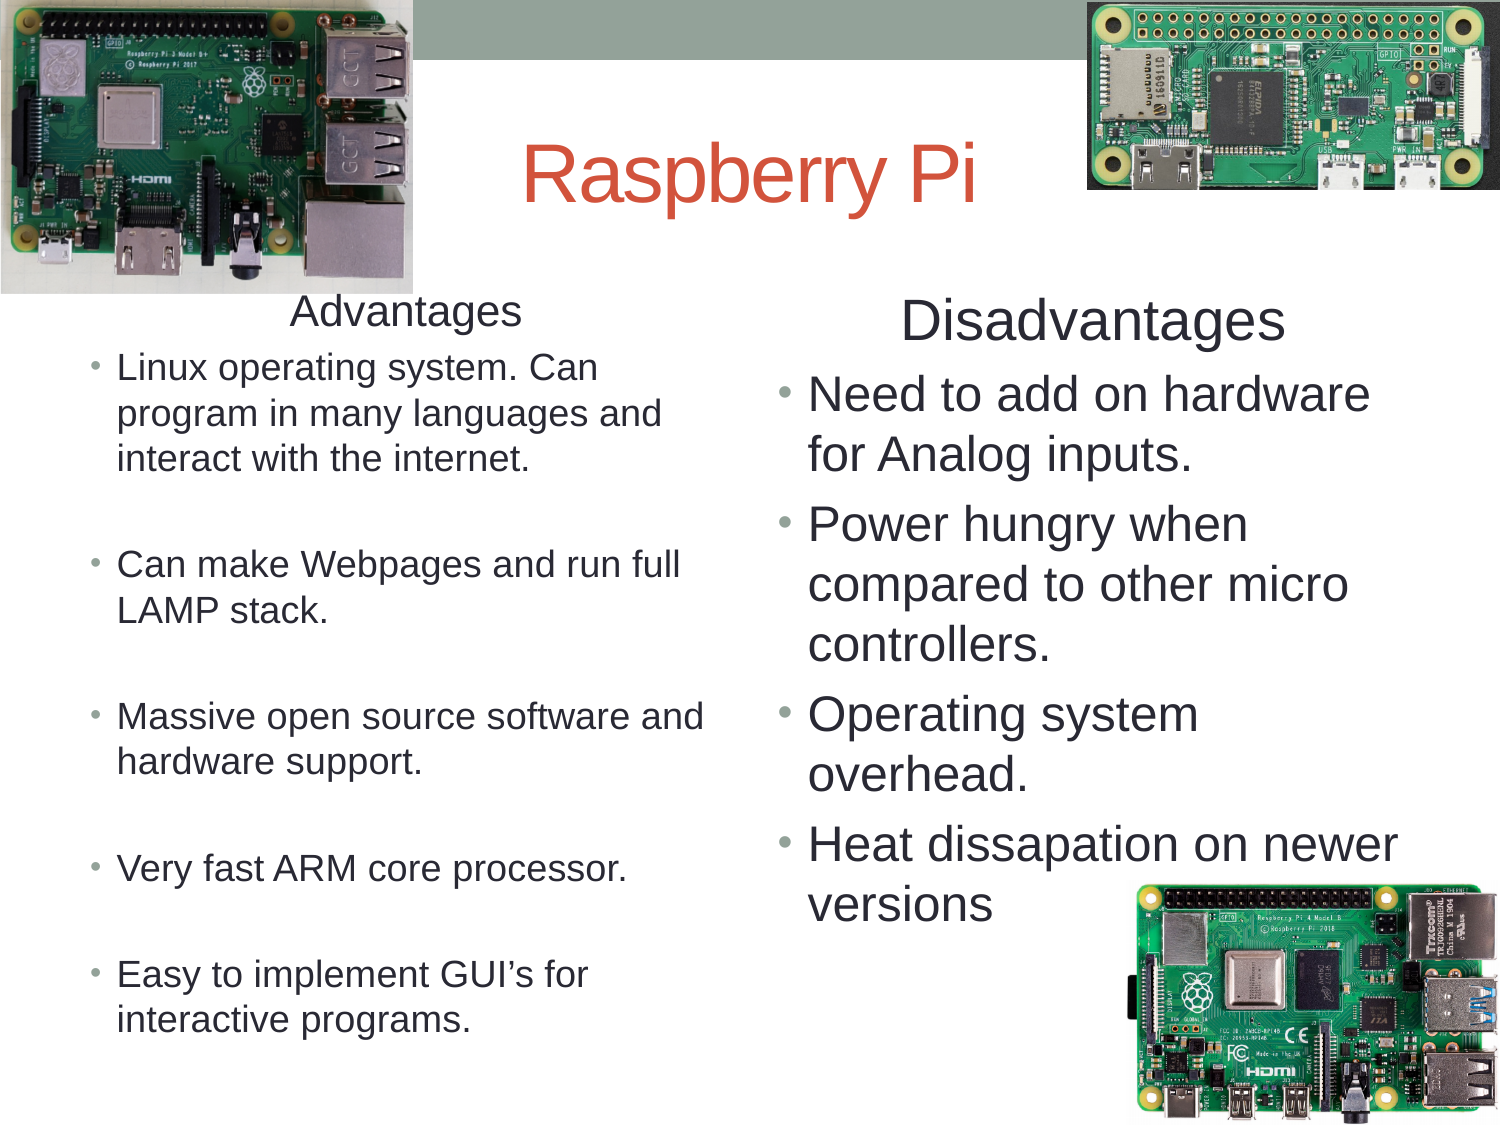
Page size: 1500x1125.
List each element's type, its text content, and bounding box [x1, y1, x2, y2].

list Advantages Linux operating system. Can program in many languages and interact with the internet. Can make Webpages and run full LAMP stack. Massive open source software and hardware support. Very fast ARM core processor. Easy to implement GUI’s for interactive programs. [75, 274, 738, 1049]
picture [1087, 2, 1500, 191]
picture [0, 0, 413, 294]
list Disadvantages Need to add on hardware for Analog inputs. Power hungry when compared to other micro controllers. Operating system overhead. Heat dissapation on newer versions [762, 274, 1425, 1049]
title Raspberry Pi [421, 87, 1425, 250]
picture [1124, 880, 1500, 1125]
